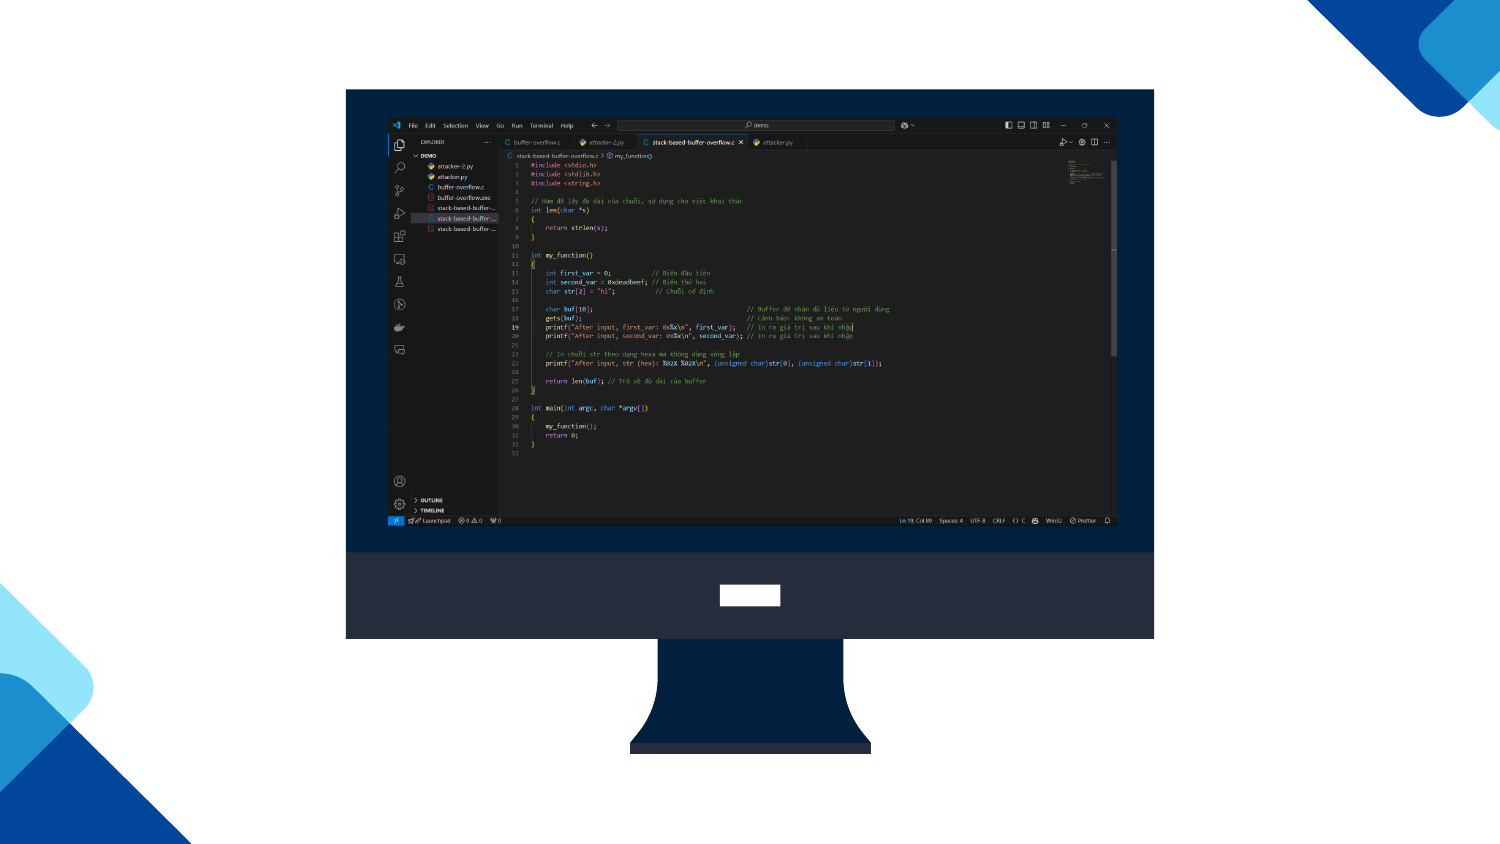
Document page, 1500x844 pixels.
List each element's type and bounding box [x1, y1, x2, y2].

text_box [629, 639, 872, 743]
picture [388, 116, 1117, 527]
text_box [719, 584, 781, 607]
text_box [629, 743, 872, 755]
text_box [345, 89, 1155, 639]
text_box [346, 552, 1154, 639]
